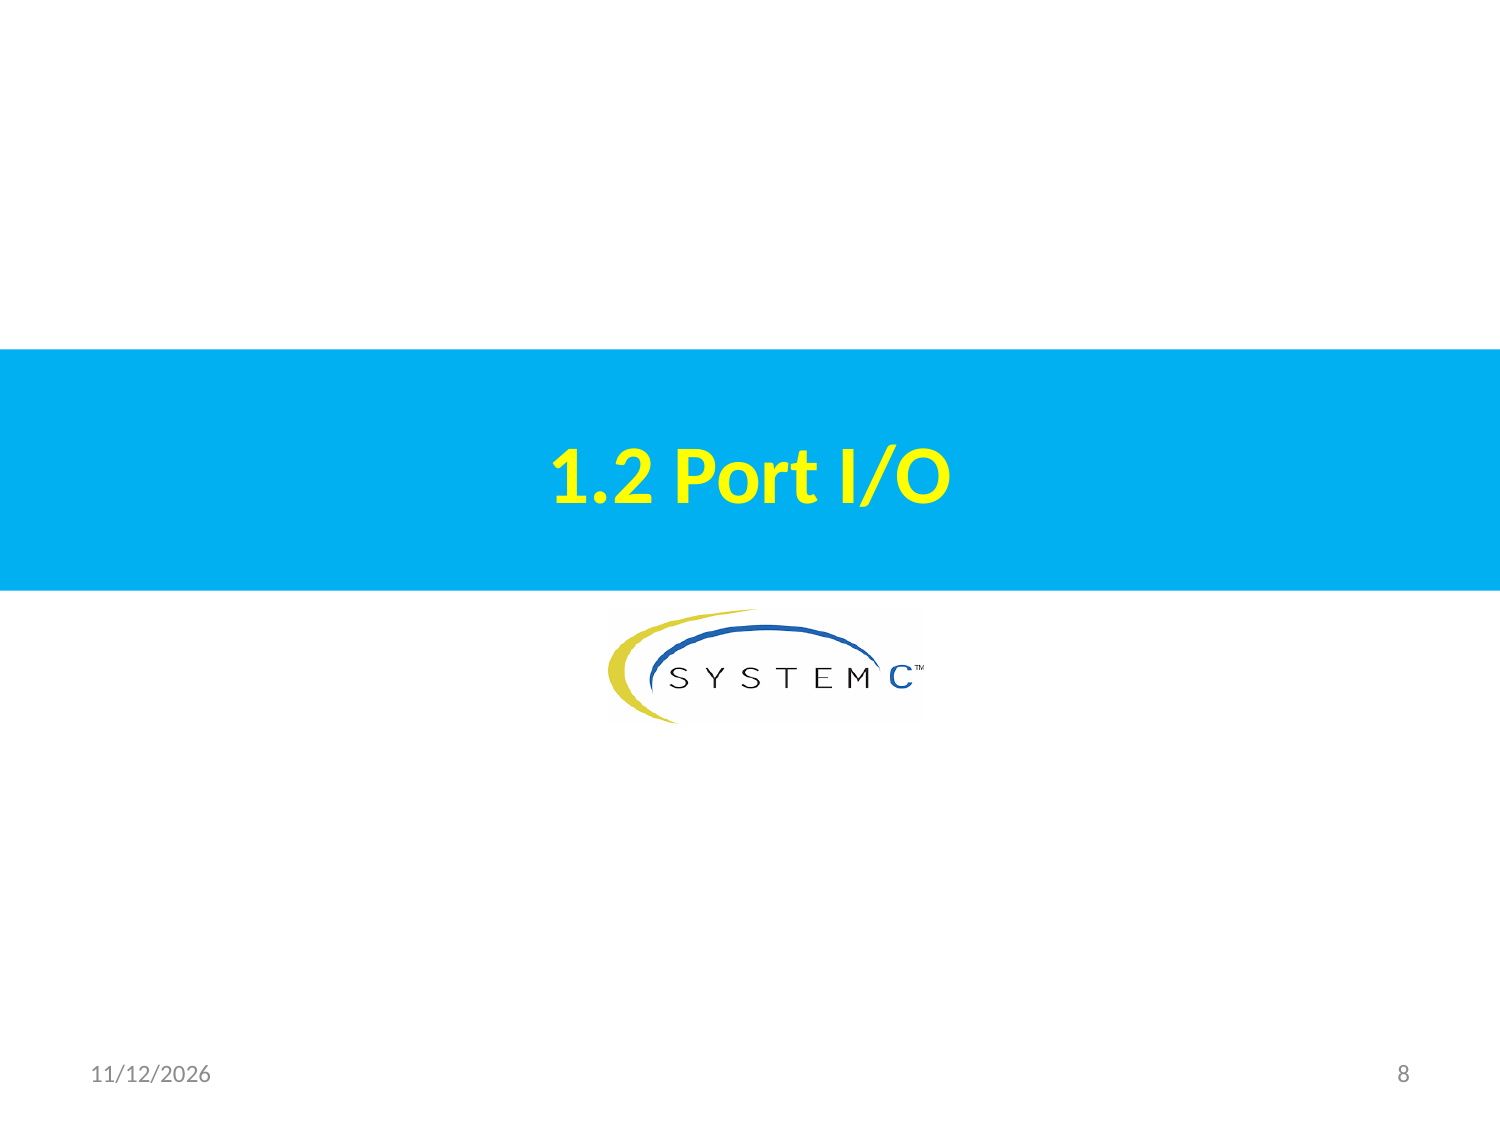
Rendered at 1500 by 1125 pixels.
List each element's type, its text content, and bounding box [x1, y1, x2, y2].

title 1.2 Port I/O [0, 349, 1500, 591]
picture [608, 609, 924, 724]
slide_number 8 [1074, 1042, 1425, 1103]
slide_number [75, 1042, 425, 1103]
